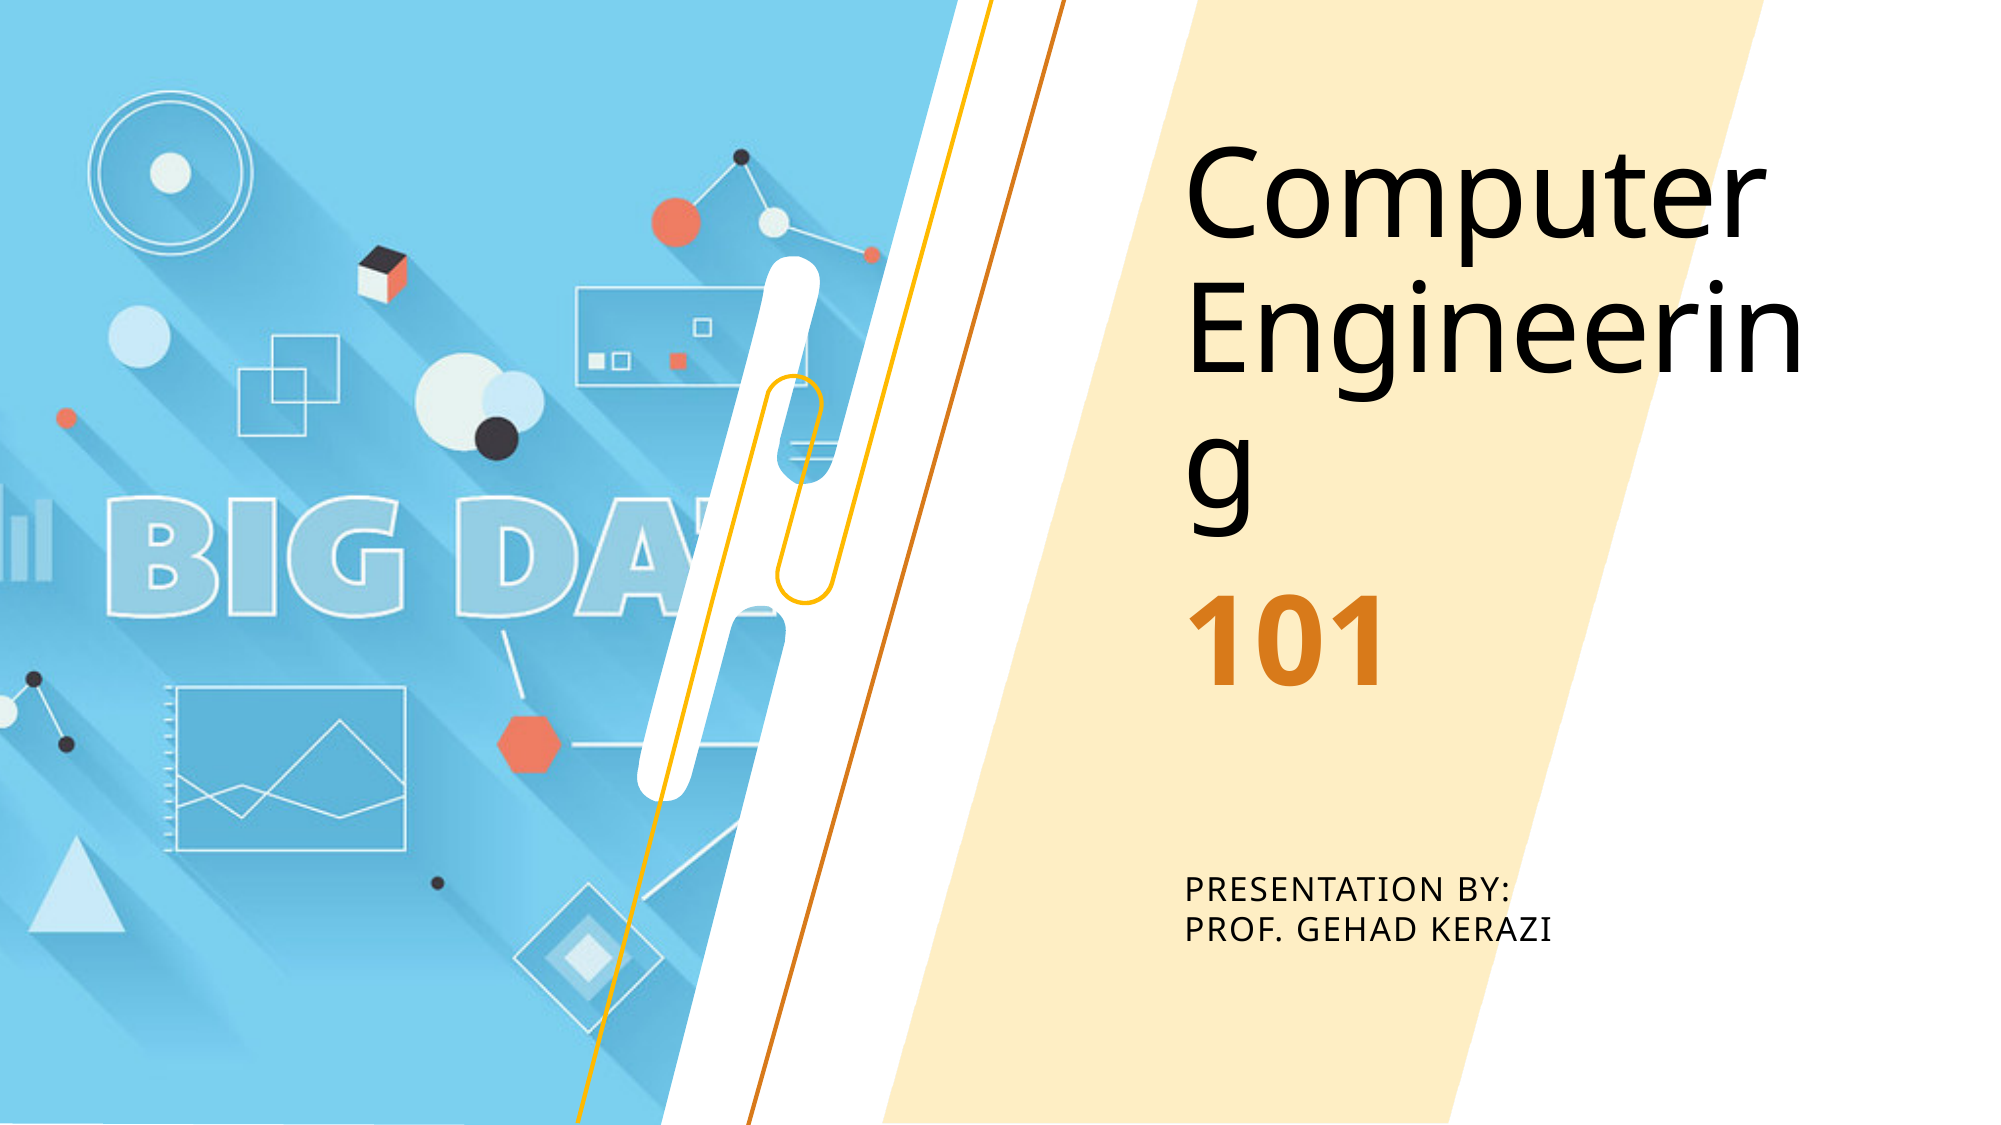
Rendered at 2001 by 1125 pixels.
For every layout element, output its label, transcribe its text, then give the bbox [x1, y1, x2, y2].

subtitle Presentation by: Prof. Gehad Kerazi [1169, 861, 1879, 1027]
picture [0, 0, 1821, 1125]
title Computer Engineering [1167, 118, 1878, 542]
text_box [966, 0, 994, 101]
list 101 [1167, 553, 1878, 719]
